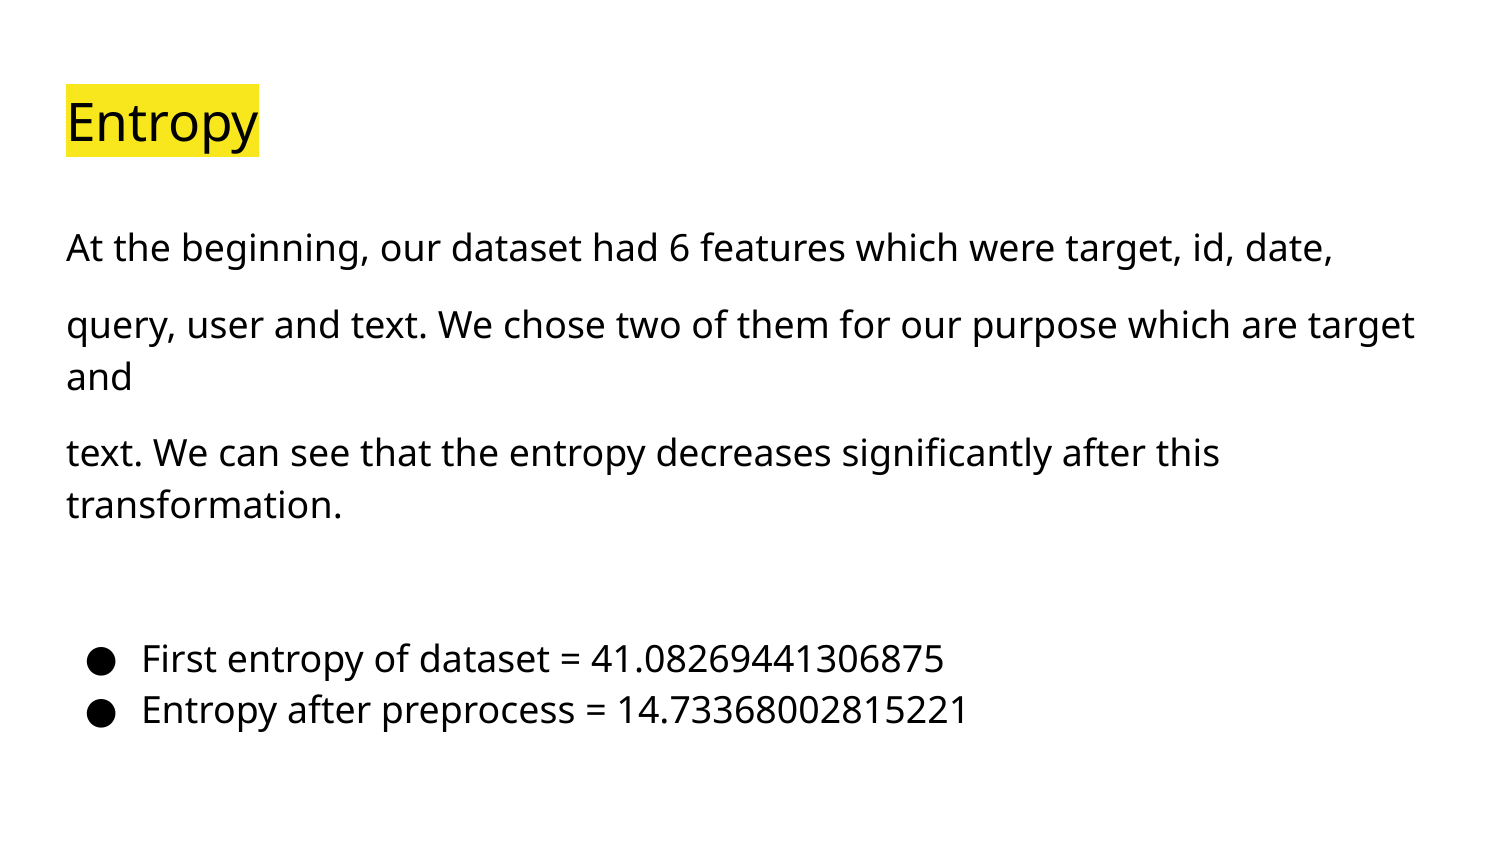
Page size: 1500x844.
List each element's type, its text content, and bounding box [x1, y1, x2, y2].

title Entropy [51, 72, 1449, 167]
list At the beginning, our dataset had 6 features which were target, id, date, query, user and text. We chose two of them for our purpose which are target and text. We can see that the entropy decreases significantly after this transformation. First entropy of dataset = 41.08269441306875 Entropy after preprocess = 14.73368002815221 [51, 202, 1449, 750]
